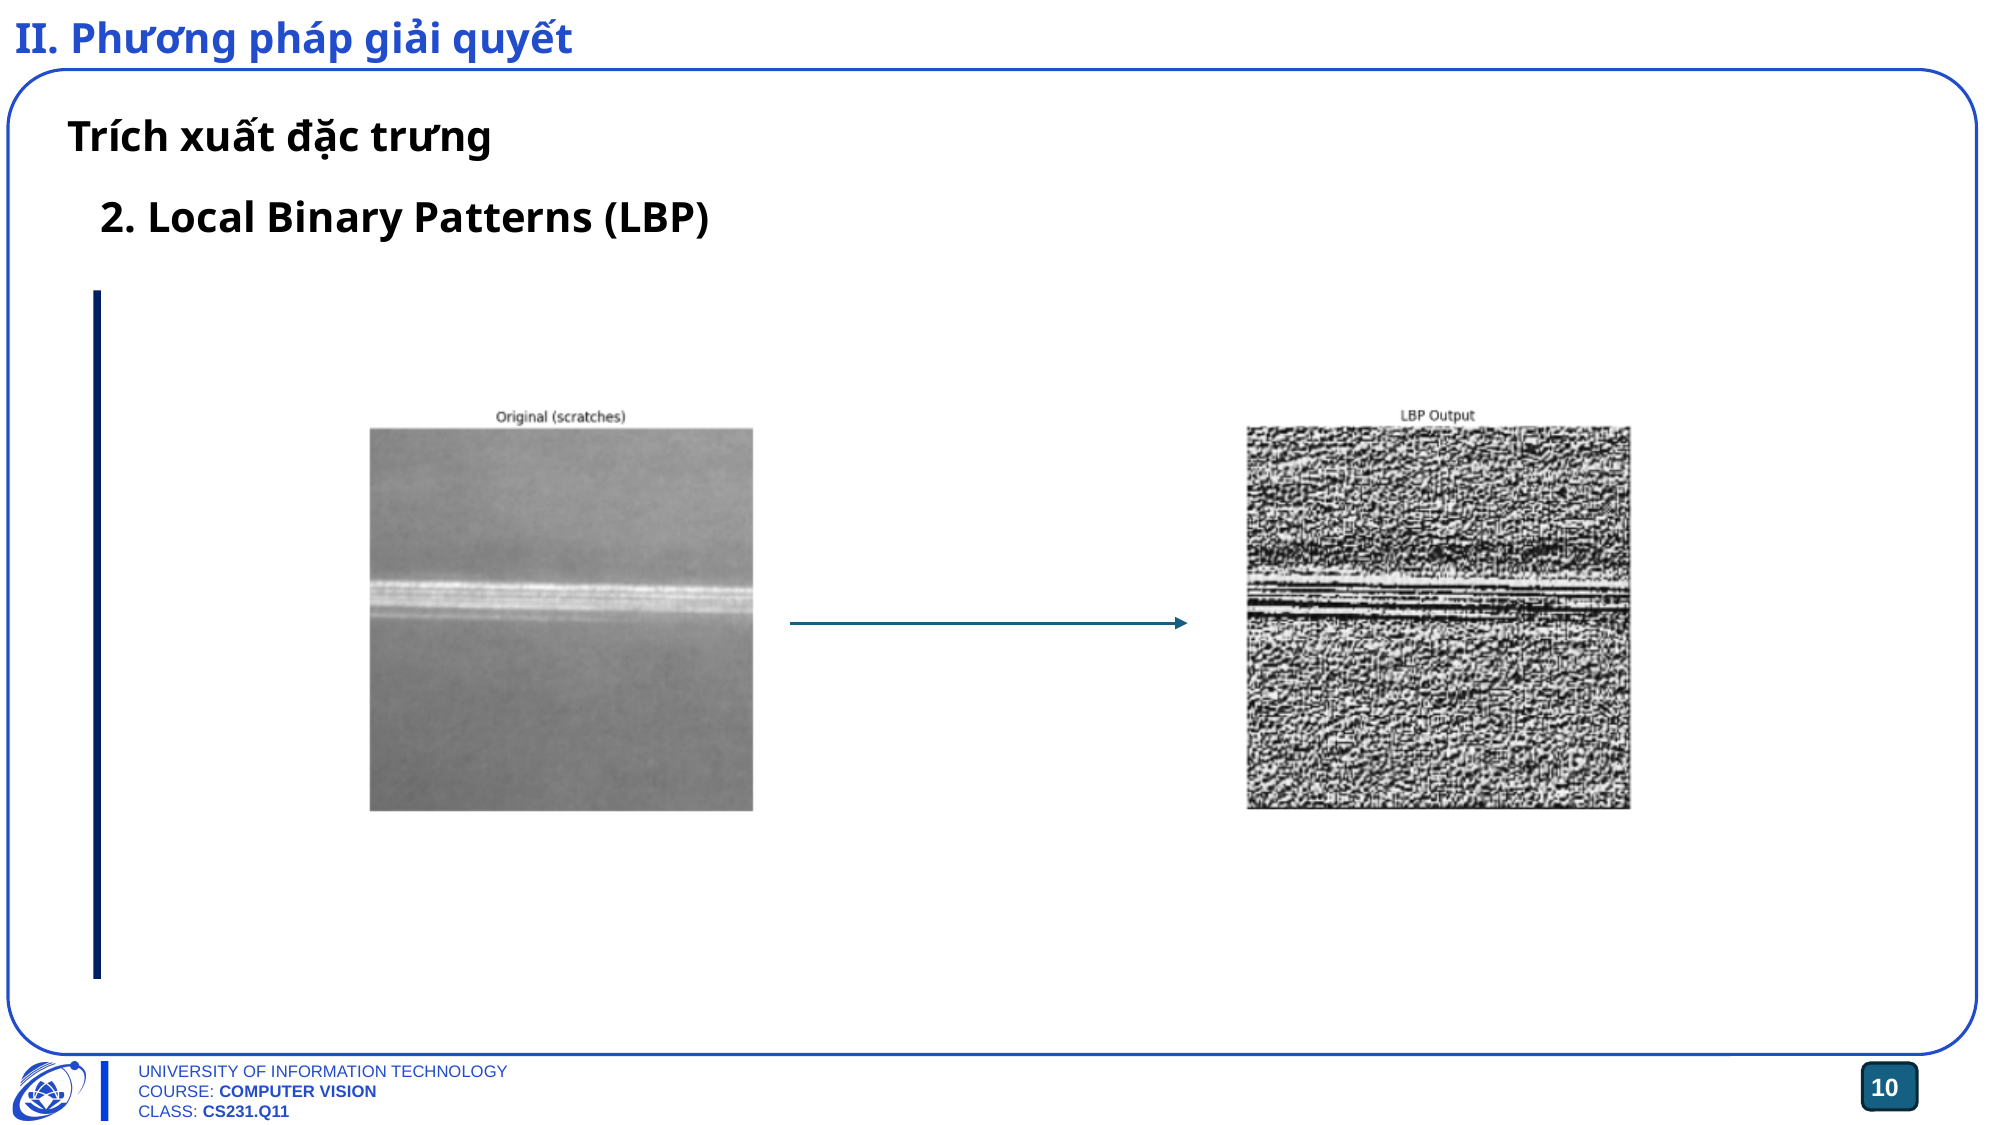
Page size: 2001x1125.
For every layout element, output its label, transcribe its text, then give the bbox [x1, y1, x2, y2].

text_box UNIVERSITY OF INFORMATION TECHNOLOGY COURSE: COMPUTER VISION CLASS: CS231.Q11 [123, 1055, 883, 1125]
text_box [7, 69, 1977, 1055]
text_box [100, 1061, 109, 1121]
text_box Trích xuất đặc trưng [52, 102, 860, 168]
text_box [12, 1061, 86, 1121]
picture [1241, 409, 1634, 812]
text_box [1914, 1064, 1918, 1109]
picture [366, 409, 758, 813]
text_box [93, 290, 101, 979]
slide_number ‹#› [1464, 1056, 1914, 1117]
text_box 2. Local Binary Patterns (LBP) [85, 183, 1012, 249]
text_box II. Phương pháp giải quyết [0, 4, 1012, 69]
